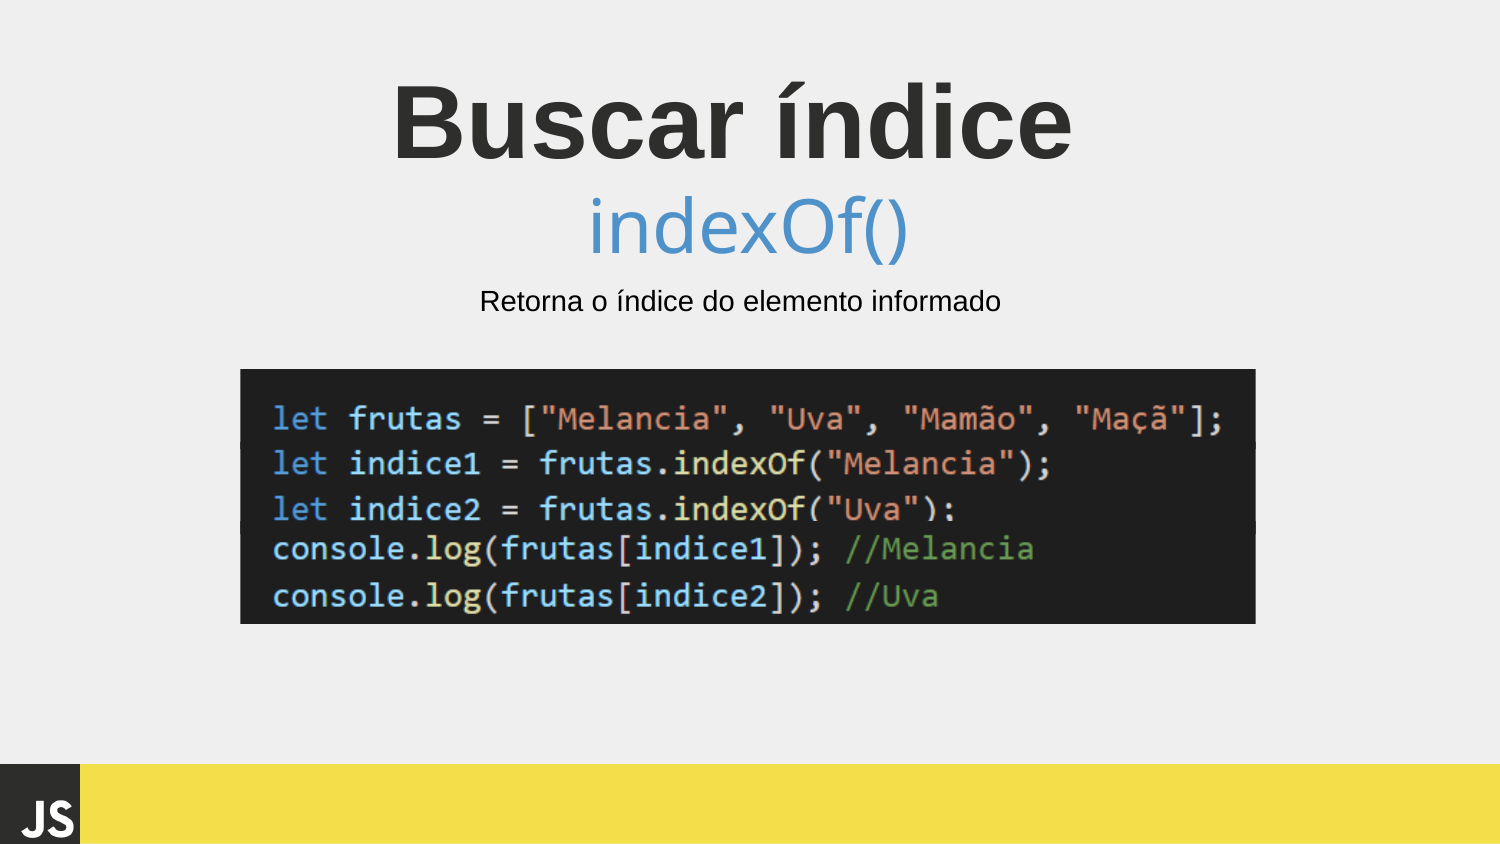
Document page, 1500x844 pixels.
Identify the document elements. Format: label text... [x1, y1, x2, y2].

text_box [80, 764, 1500, 844]
picture [239, 369, 1256, 624]
text_box indexOf() [487, 164, 1009, 267]
picture [0, 763, 80, 844]
text_box Retorna o índice do elemento informado [402, 267, 1079, 329]
text_box Buscar índice [88, 63, 1408, 212]
